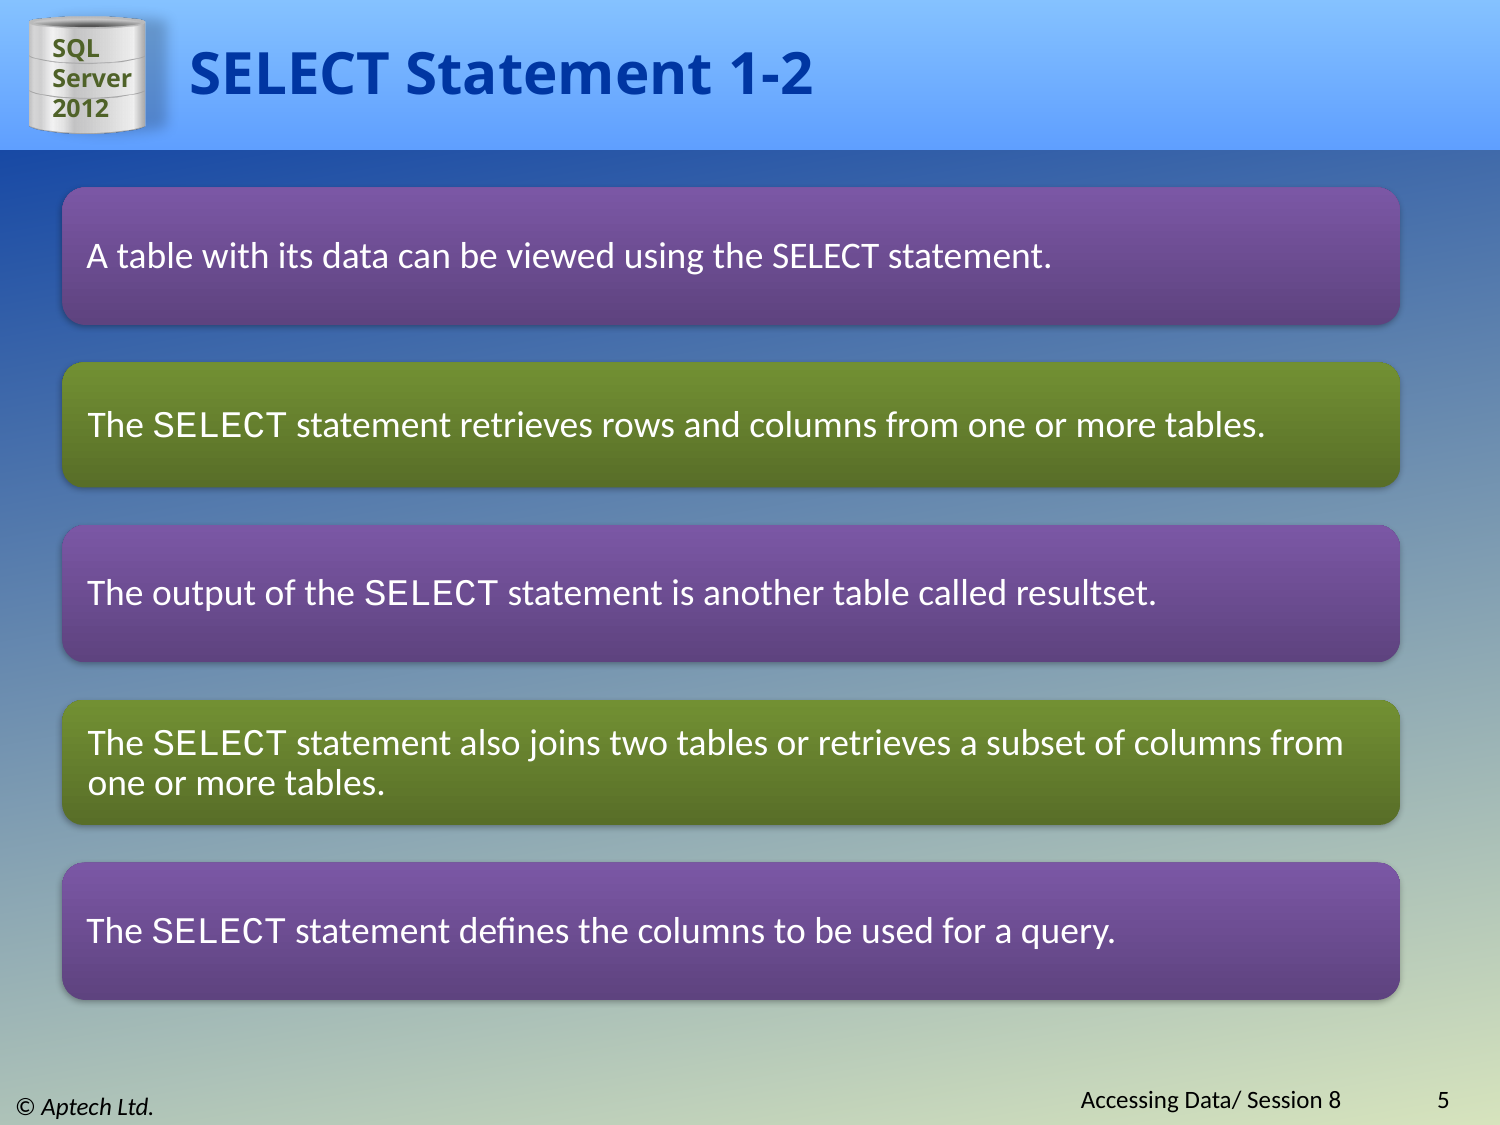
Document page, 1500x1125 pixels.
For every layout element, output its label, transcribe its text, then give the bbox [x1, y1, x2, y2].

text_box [62, 862, 1401, 1001]
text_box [62, 362, 1401, 488]
slide_number 5 [1363, 1084, 1465, 1113]
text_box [62, 524, 1401, 663]
title SELECT Statement 1-2 [174, 37, 1426, 106]
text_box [62, 187, 1401, 326]
footer Accessing Data/ Session 8 [375, 1084, 1363, 1113]
picture [24, 0, 150, 150]
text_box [62, 699, 1401, 826]
